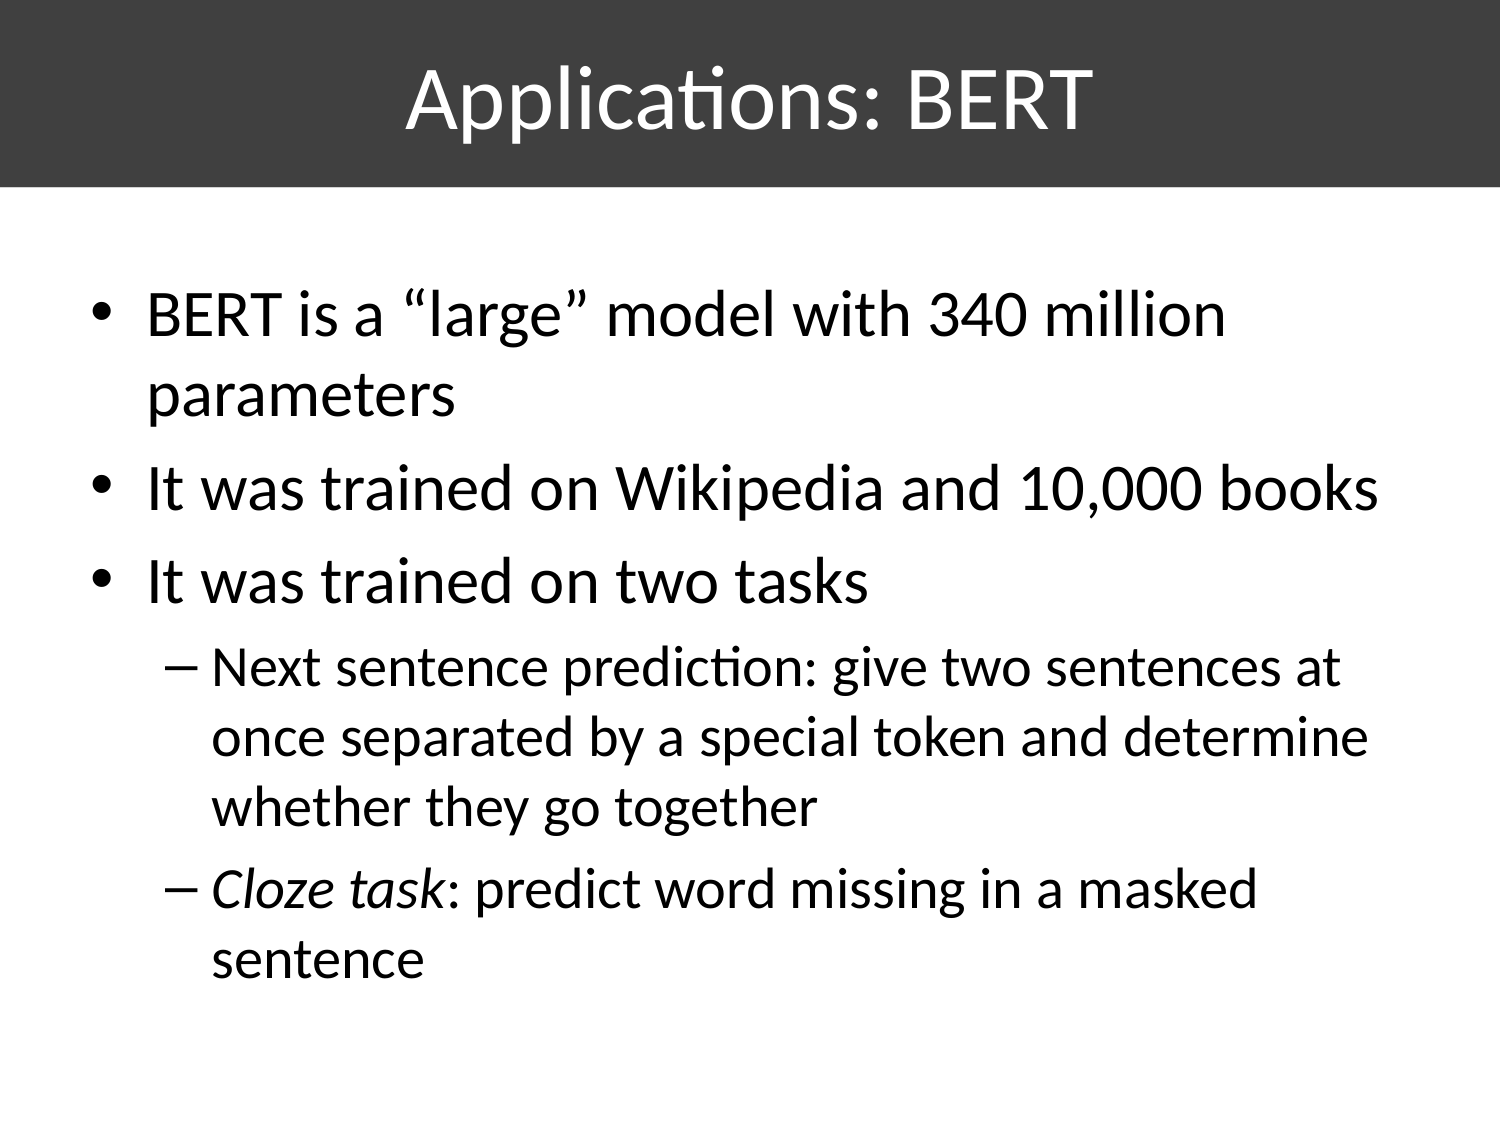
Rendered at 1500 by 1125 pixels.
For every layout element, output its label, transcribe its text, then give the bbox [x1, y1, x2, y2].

title Applications: BERT [0, 0, 1500, 188]
list BERT is a “large” model with 340 million parameters It was trained on Wikipedia and 10,000 books It was trained on two tasks Next sentence prediction: give two sentences at once separated by a special token and determine whether they go together Cloze task: predict word missing in a masked sentence [75, 262, 1425, 1005]
